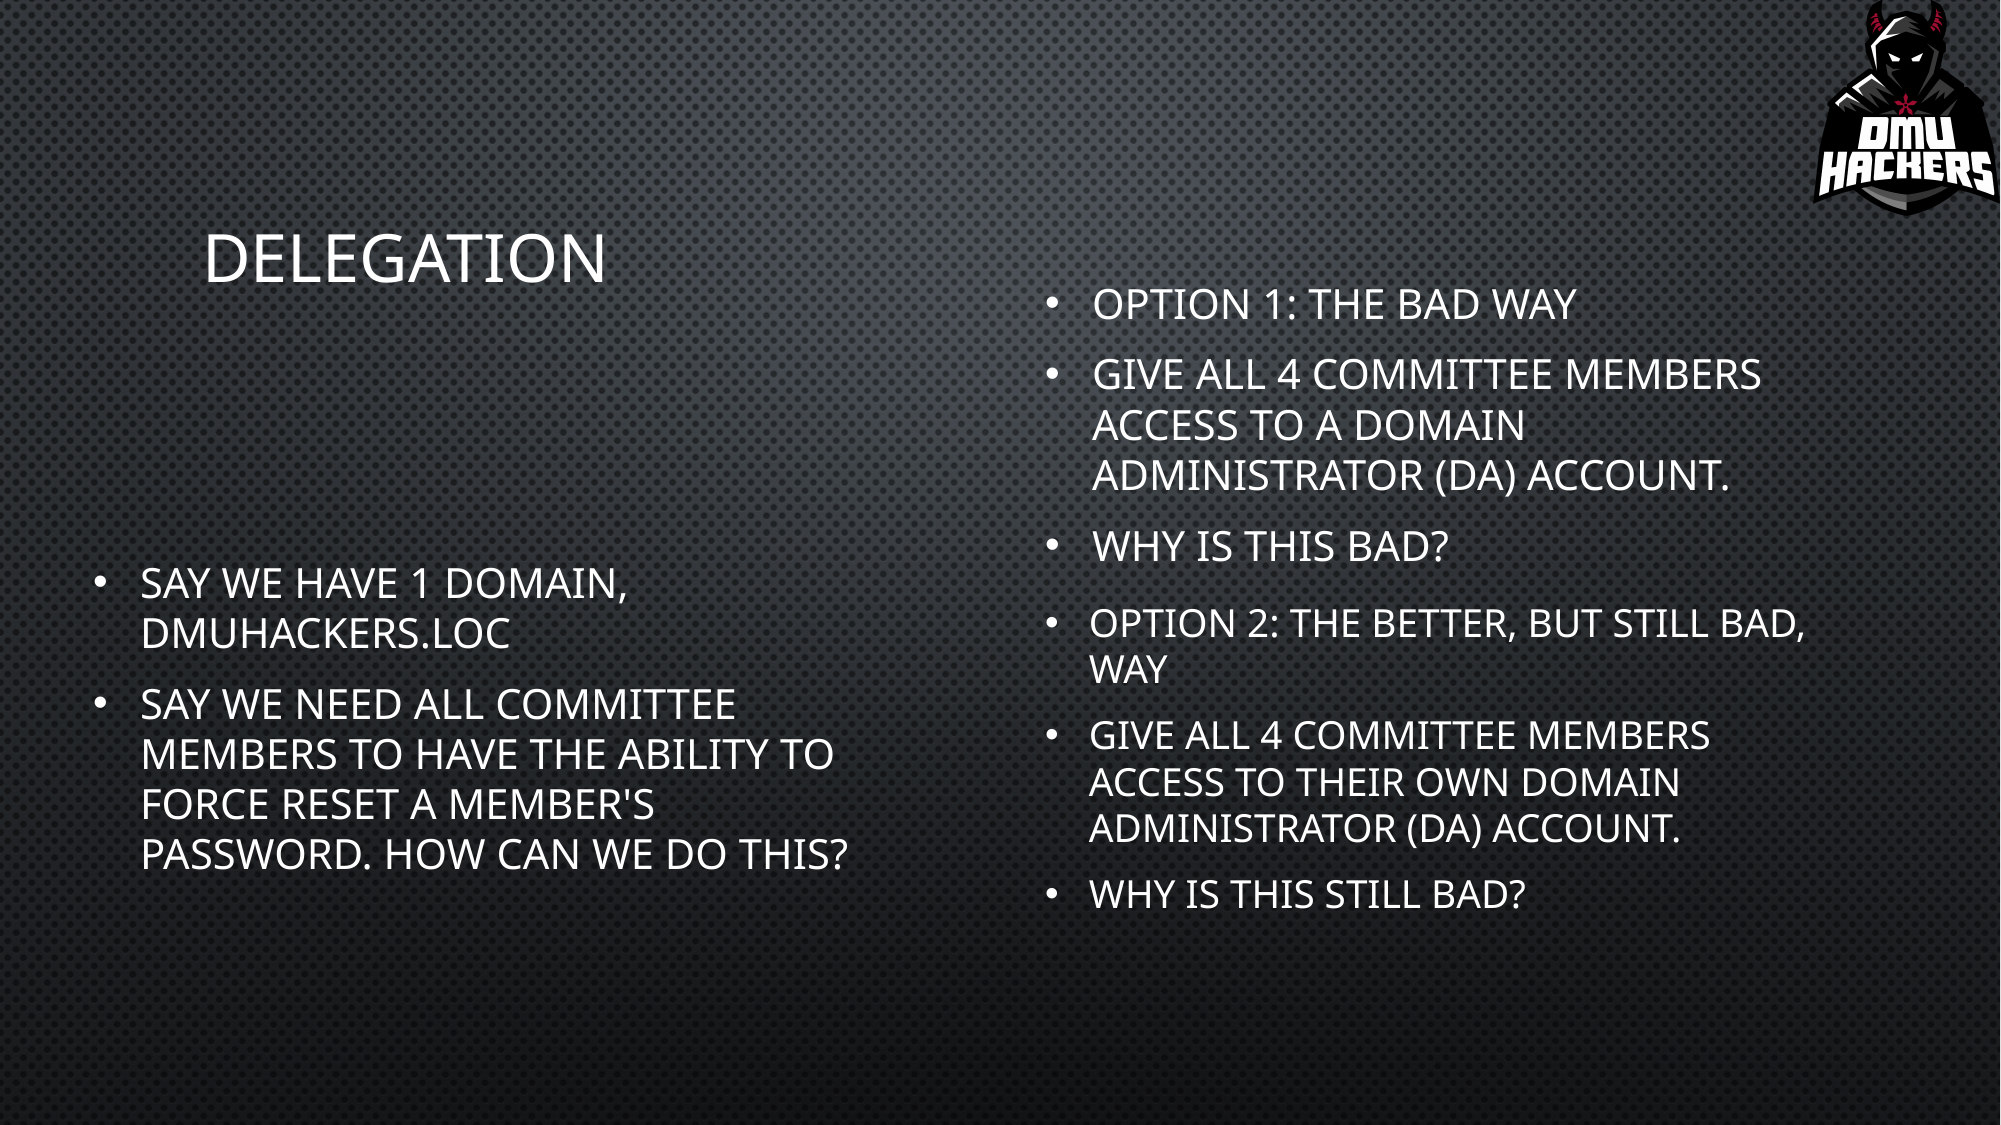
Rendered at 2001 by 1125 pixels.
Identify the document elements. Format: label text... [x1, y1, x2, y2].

text_box Option 1: The bad way Give all 4 committee members access to a Domain Administrator (DA) account. Why is this bad? [1030, 256, 1846, 590]
text_box Option 2: The better, but still bad, way Give all 4 committee members access to their own Domain Administrator (DA) account. Why is this still bad? [1030, 590, 1846, 925]
title DELEGATION [187, 99, 1813, 413]
list Say we have 1 domain, DMUHACKERS.LOC Say we need all committee members to have the ability to force reset a member's password. How can we do this? [78, 437, 894, 1068]
picture [0, 0, 2001, 1125]
